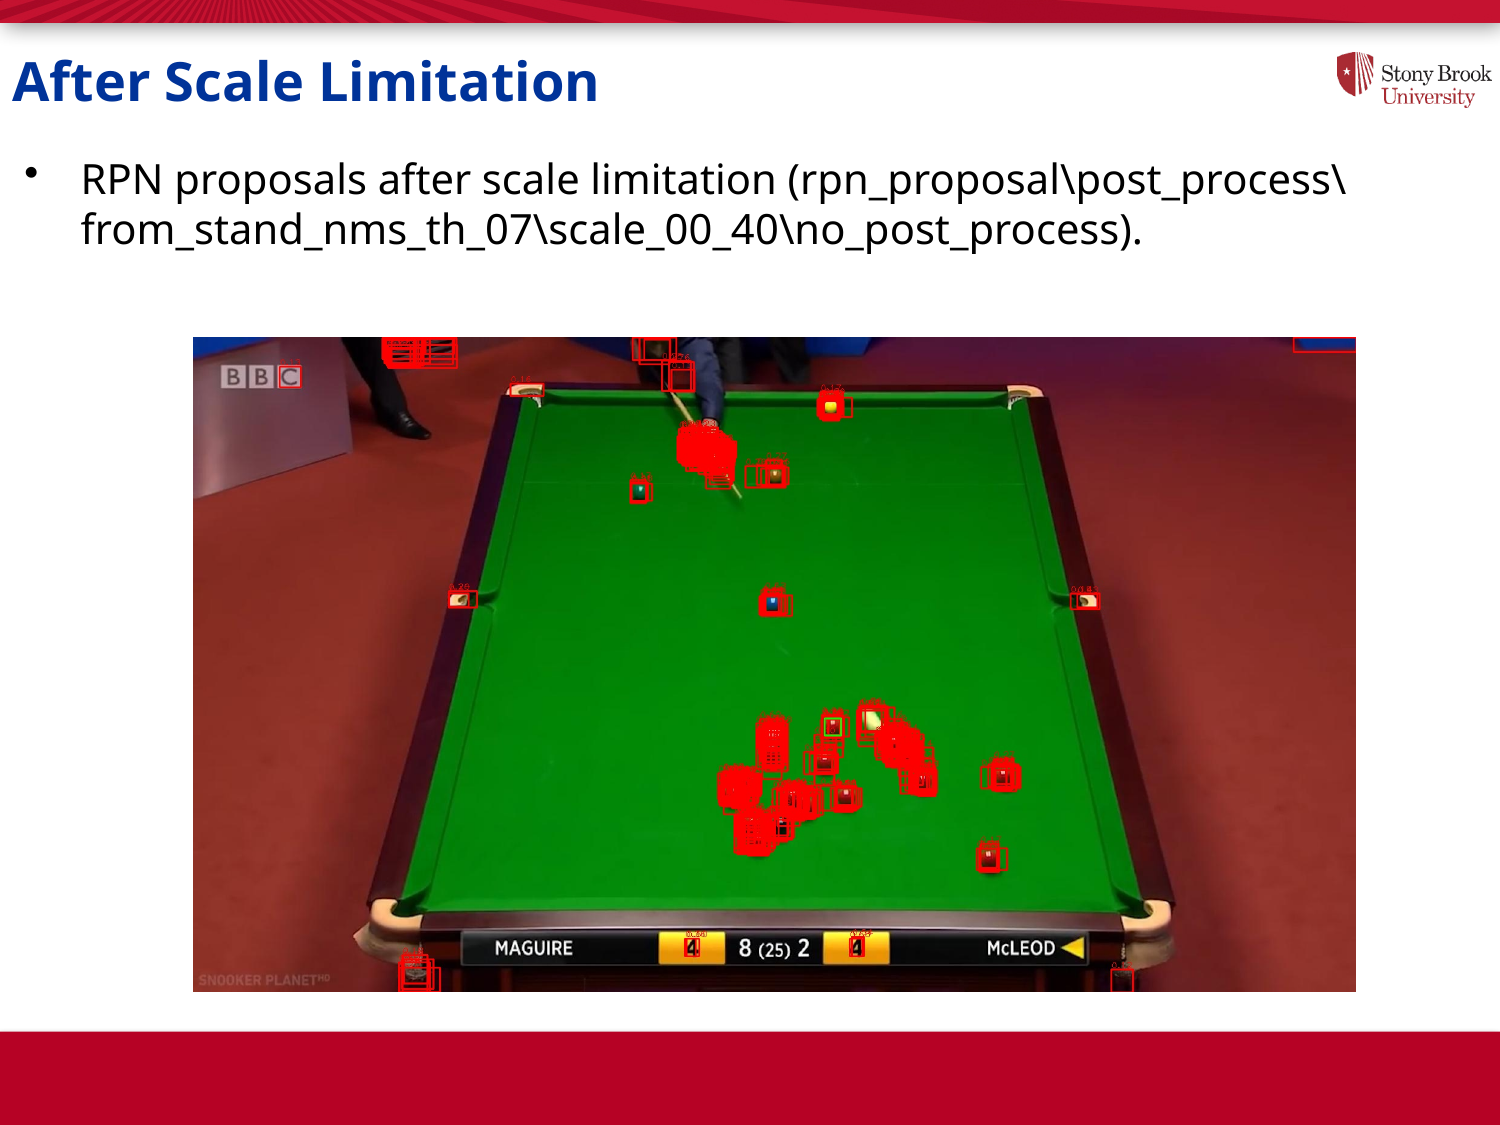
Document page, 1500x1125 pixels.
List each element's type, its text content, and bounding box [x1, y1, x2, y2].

list RPN proposals after scale limitation (rpn_proposal\post_process\from_stand_nms_th_07\scale_00_40\no_post_process). [24, 152, 1500, 951]
title After Scale Limitation [12, 27, 1479, 146]
picture [1479, 52, 1492, 108]
picture [193, 337, 1357, 992]
picture [0, 0, 1500, 23]
